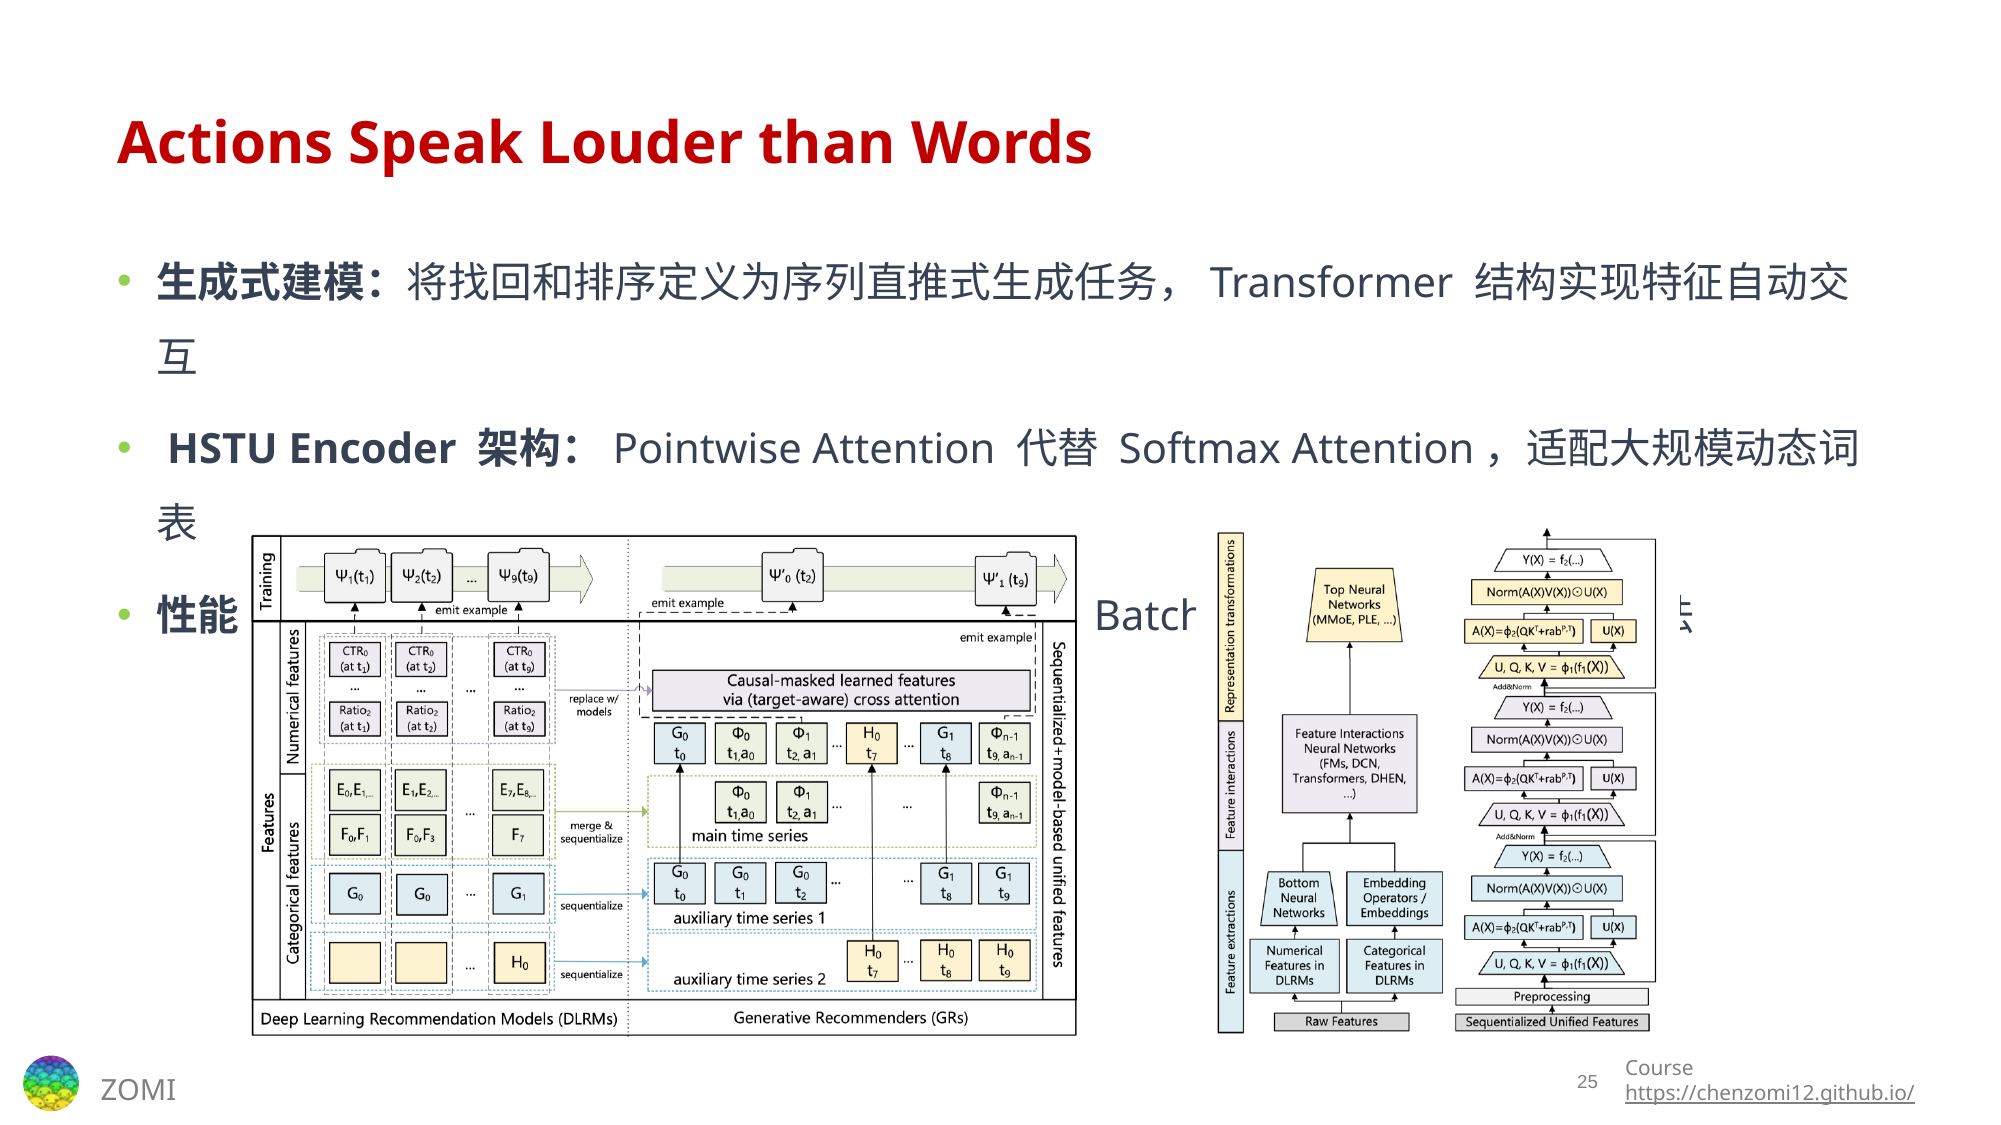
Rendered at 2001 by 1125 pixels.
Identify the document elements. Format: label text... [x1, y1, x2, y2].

picture [24, 1056, 78, 1111]
picture [239, 532, 1083, 1043]
title Actions Speak Louder than Words [102, 91, 1901, 189]
list 生成式建模：将找回和排序定义为序列直推式生成任务，Transformer 结构实现特征自动交互 HSTU Encoder 架构：Pointwise Attention 代替 Softmax Attention，适配大规模动态词表 性能优化：流式训练采样、序列随机长度、推理小 Batch 并行加速 M-Falcon 算法 [102, 223, 1901, 1043]
picture [1195, 518, 1681, 1047]
